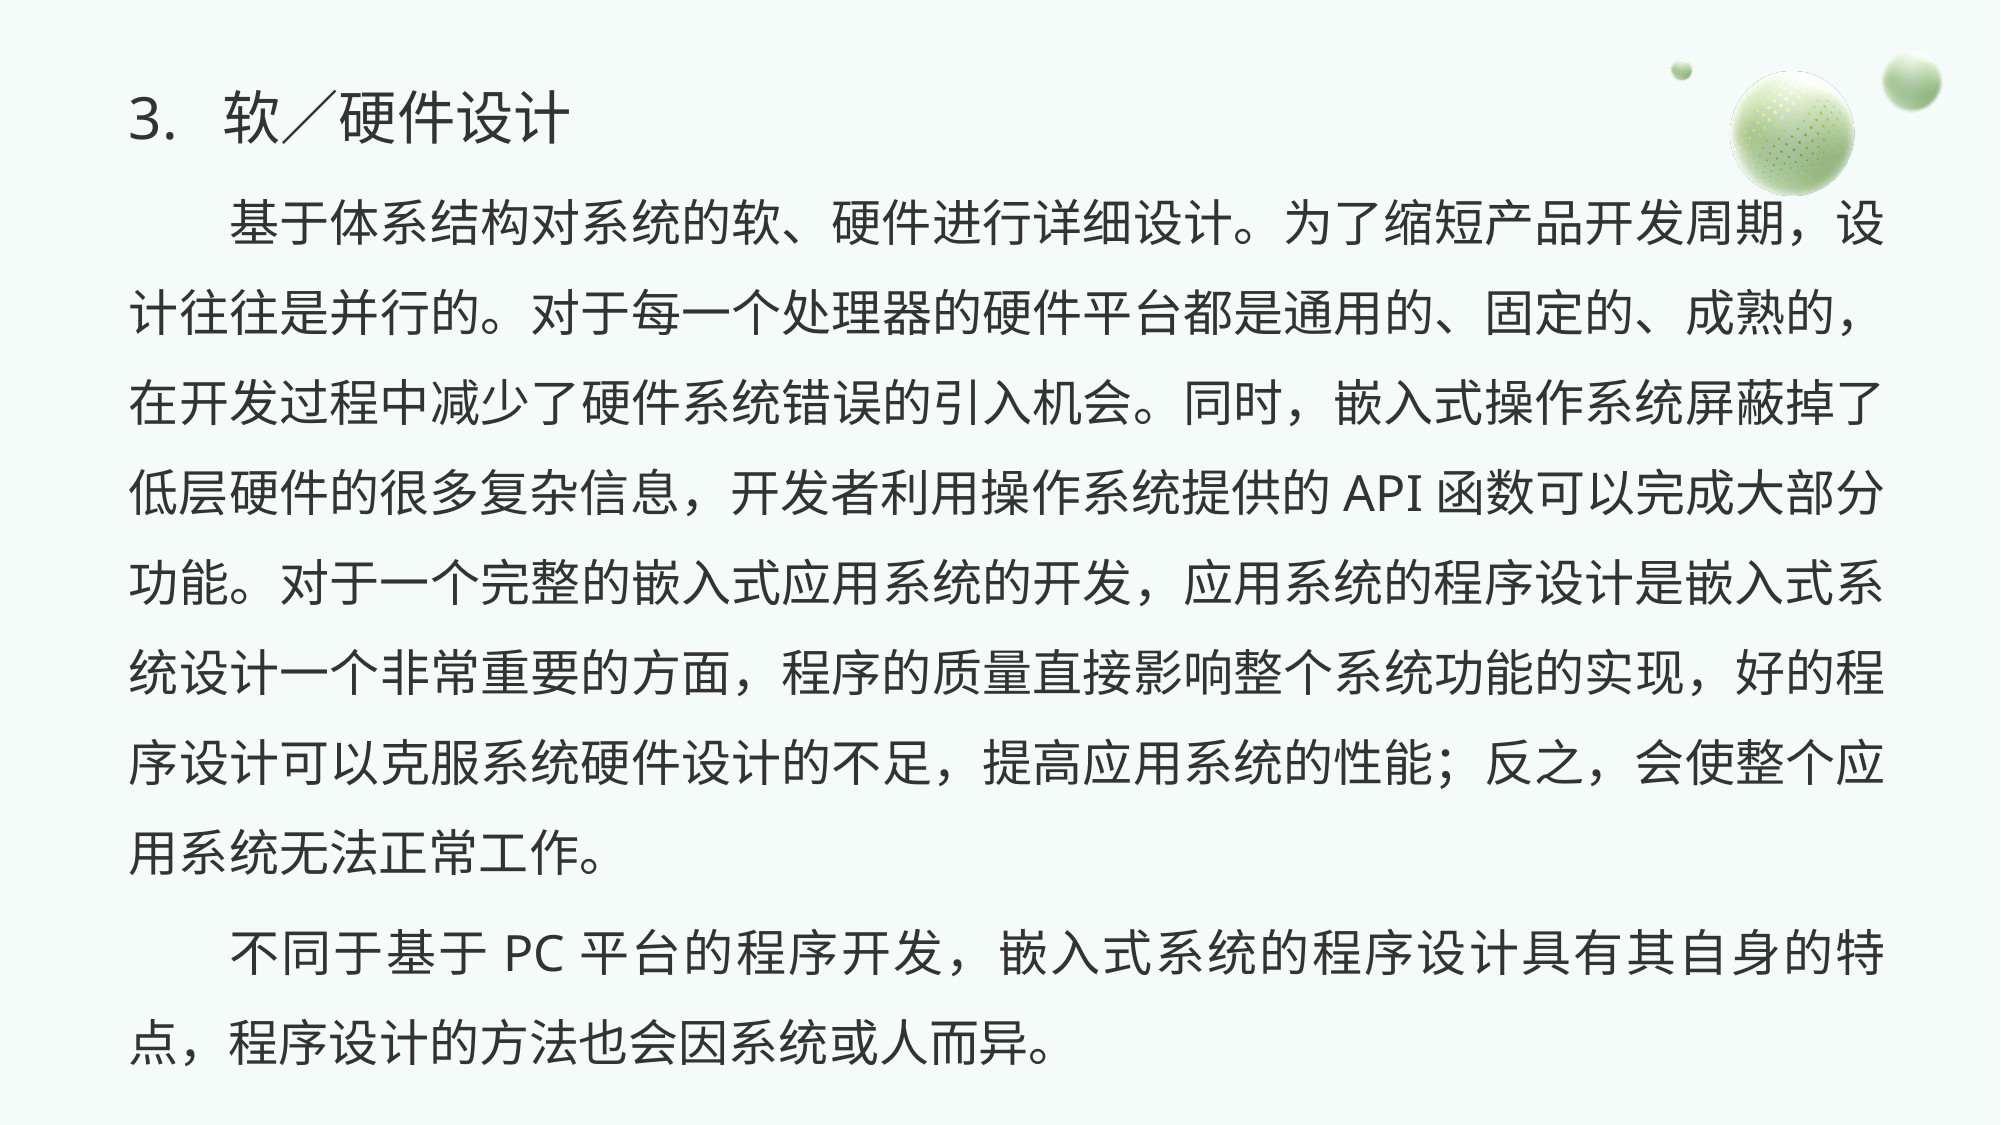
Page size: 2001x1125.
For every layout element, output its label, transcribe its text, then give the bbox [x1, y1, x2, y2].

picture [1901, 49, 1943, 196]
text_box 3. 软／硬件设计 基于体系结构对系统的软、硬件进行详细设计。为了缩短产品开发周期，设计往往是并行的。对于每一个处理器的硬件平台都是通用的、固定的、成熟的，在开发过程中减少了硬件系统错误的引入机会。同时，嵌入式操作系统屏蔽掉了低层硬件的很多复杂信息，开发者利用操作系统提供的API函数可以完成大部分功能。对于一个完整的嵌入式应用系统的开发，应用系统的程序设计是嵌入式系统设计一个非常重要的方面，程序的质量直接影响整个系统功能的实现，好的程序设计可以克服系统硬件设计的不足，提高应用系统的性能；反之，会使整个应用系统无法正常工作。 不同于基于PC平台的程序开发，嵌入式系统的程序设计具有其自身的特点，程序设计的方法也会因系统或人而异。 [113, 38, 1901, 1089]
